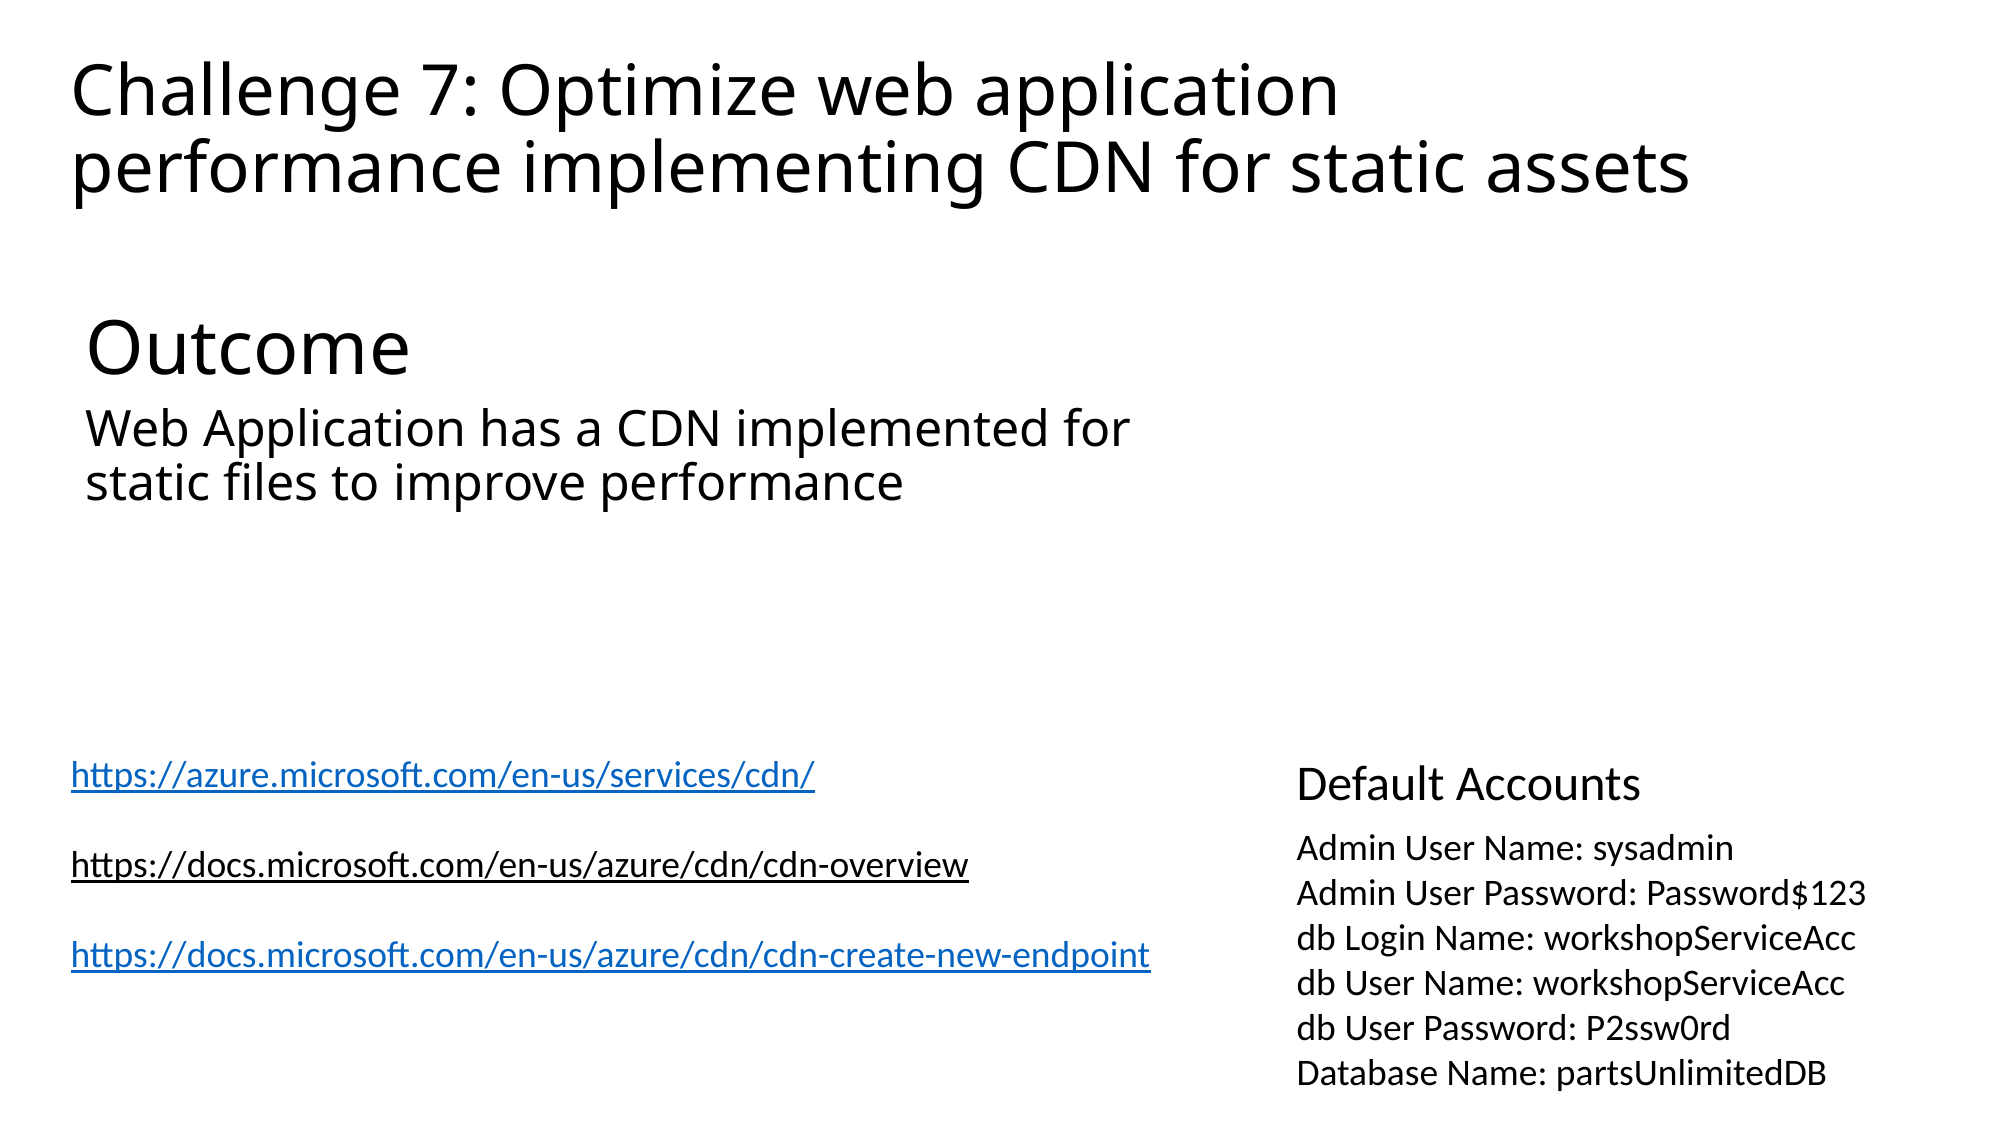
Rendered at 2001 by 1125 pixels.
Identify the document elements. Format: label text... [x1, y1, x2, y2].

text_box https://azure.microsoft.com/en-us/services/cdn/ https://docs.microsoft.com/en-us/azure/cdn/cdn-overview https://docs.microsoft.com/en-us/azure/cdn/cdn-create-new-endpoint [55, 742, 1245, 1073]
text_box Outcome Web Application has a CDN implemented for static files to improve performance [55, 285, 1245, 602]
text_box Default Accounts Admin User Name: sysadmin Admin User Password: Password$123 db Login Name: workshopServiceAcc db User Name: workshopServiceAcc db User Password: P2ssw0rd Database Name: partsUnlimitedDB [1281, 742, 1957, 1101]
title Challenge 7: Optimize web application performance implementing CDN for static assets [55, 22, 1781, 240]
